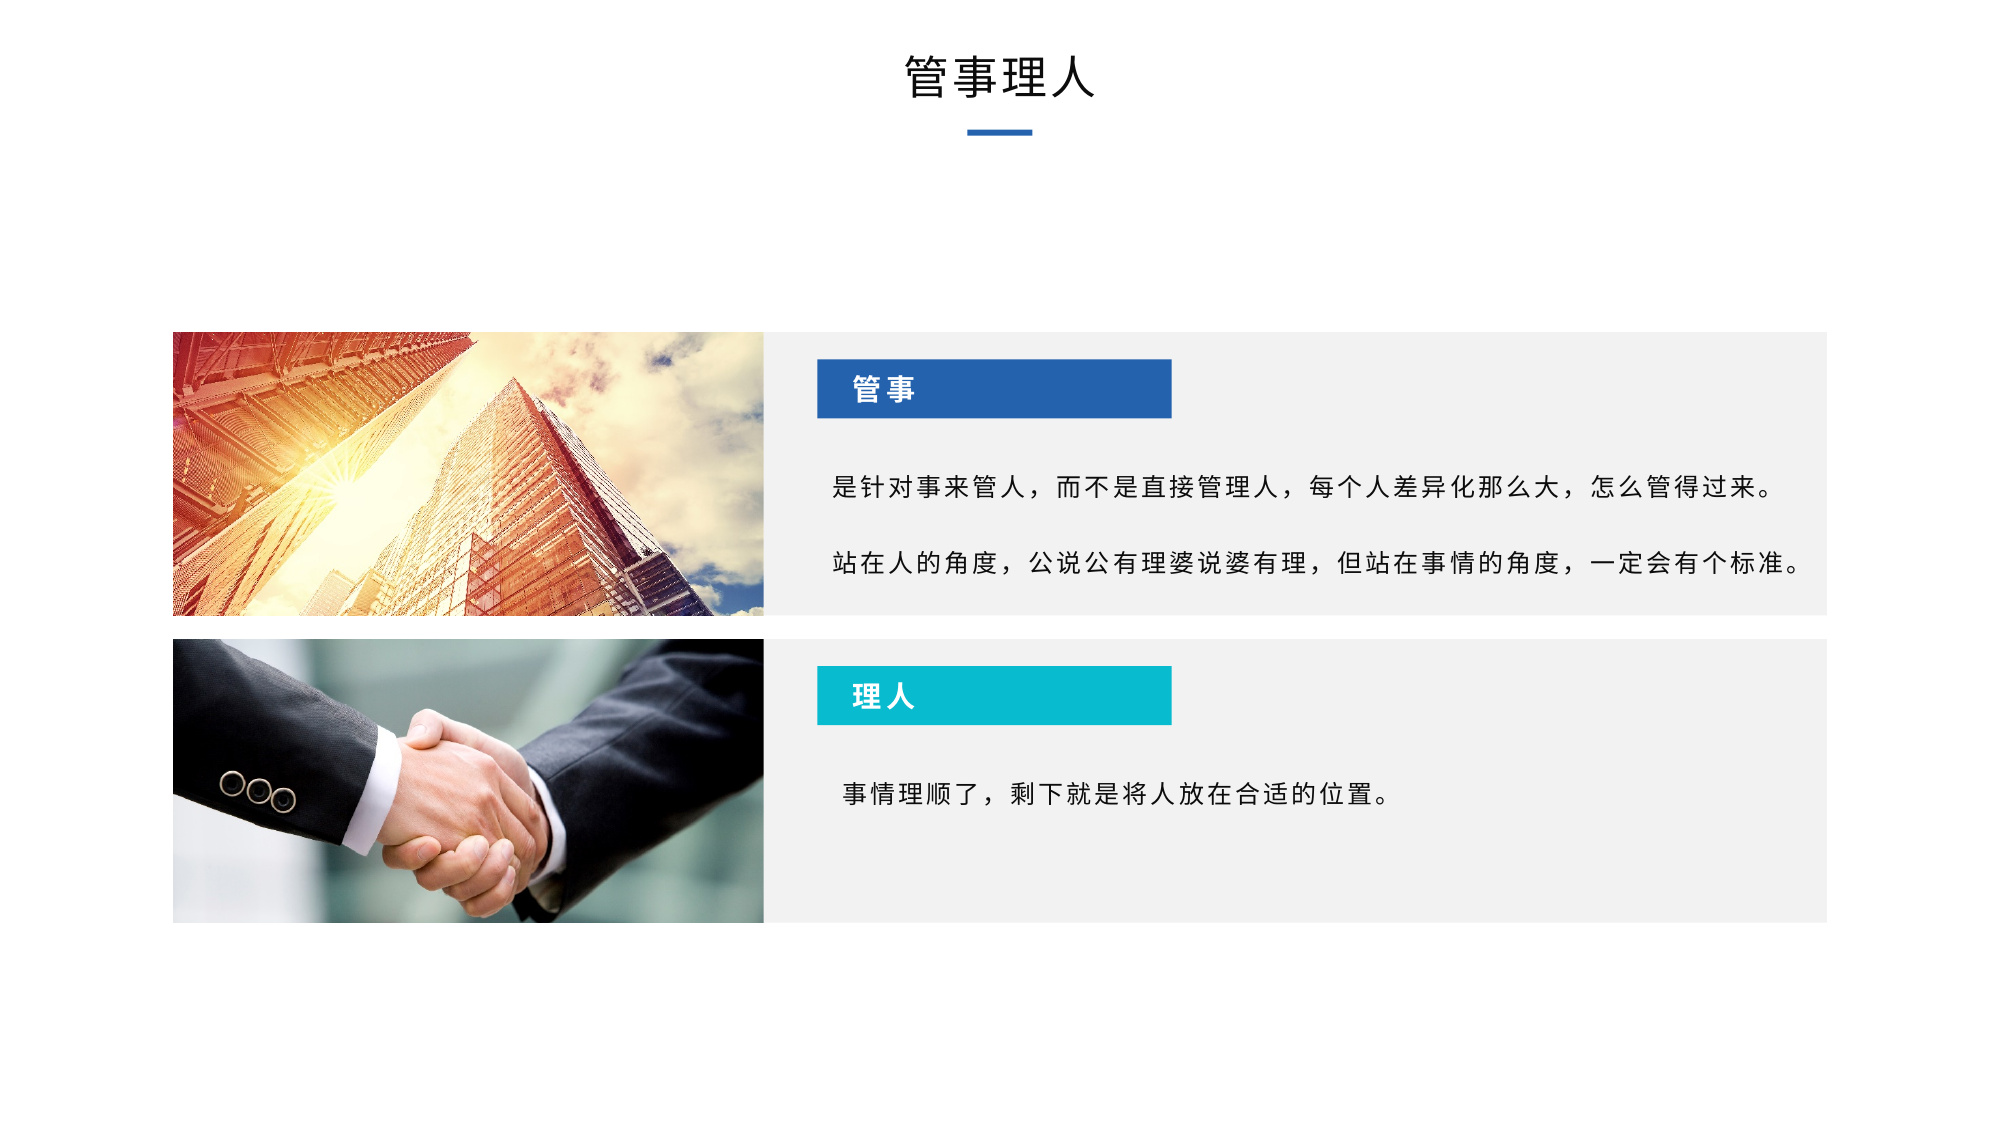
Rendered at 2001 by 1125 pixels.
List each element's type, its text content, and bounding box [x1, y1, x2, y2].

text_box 理人 [837, 670, 932, 721]
text_box 是针对事来管人，而不是直接管理人，每个人差异化那么大，怎么管得过来。 站在人的角度，公说公有理婆说婆有理，但站在事情的角度，一定会有个标准。 [817, 448, 1839, 585]
text_box [763, 331, 1828, 617]
text_box 管事 [837, 363, 932, 414]
text_box 事情理顺了，剩下就是将人放在合适的位置。 [827, 755, 1641, 816]
text_box [763, 638, 1828, 924]
text_box [816, 358, 1173, 419]
picture [173, 639, 764, 923]
list 管事理人 [261, 41, 1739, 112]
picture [173, 332, 764, 616]
text_box [816, 665, 1173, 726]
